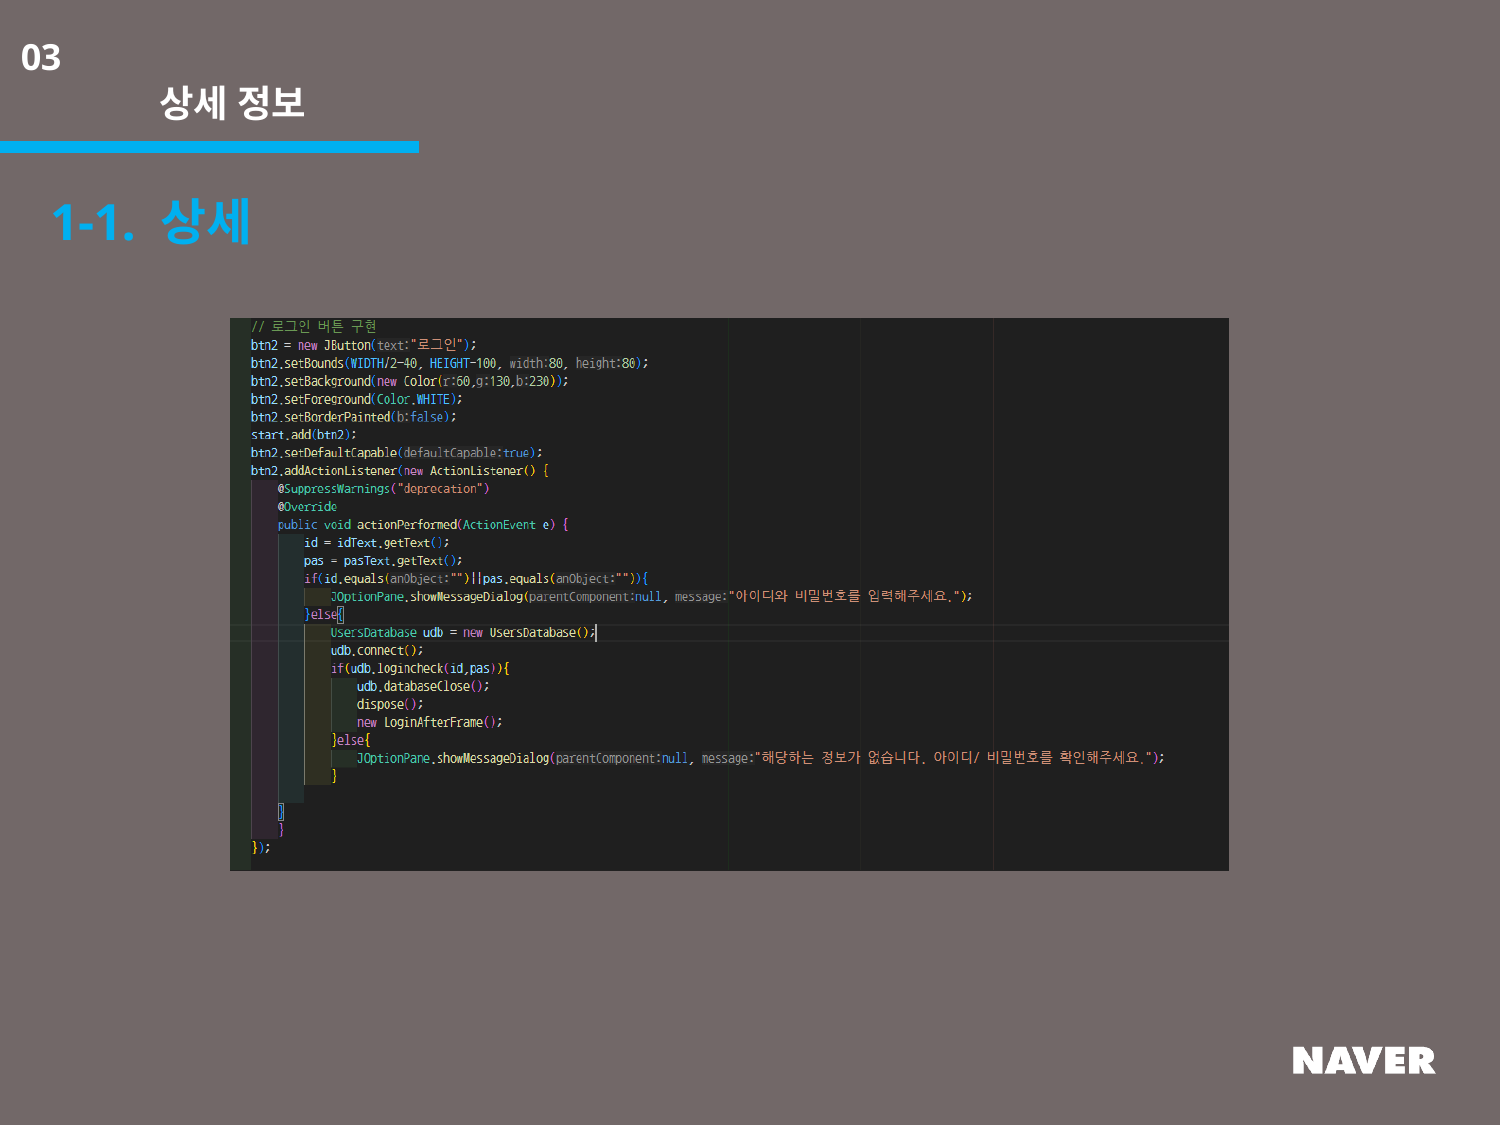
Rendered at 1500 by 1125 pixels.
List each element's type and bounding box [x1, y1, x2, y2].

picture [0, 0, 1500, 1125]
text_box [5, 27, 550, 134]
